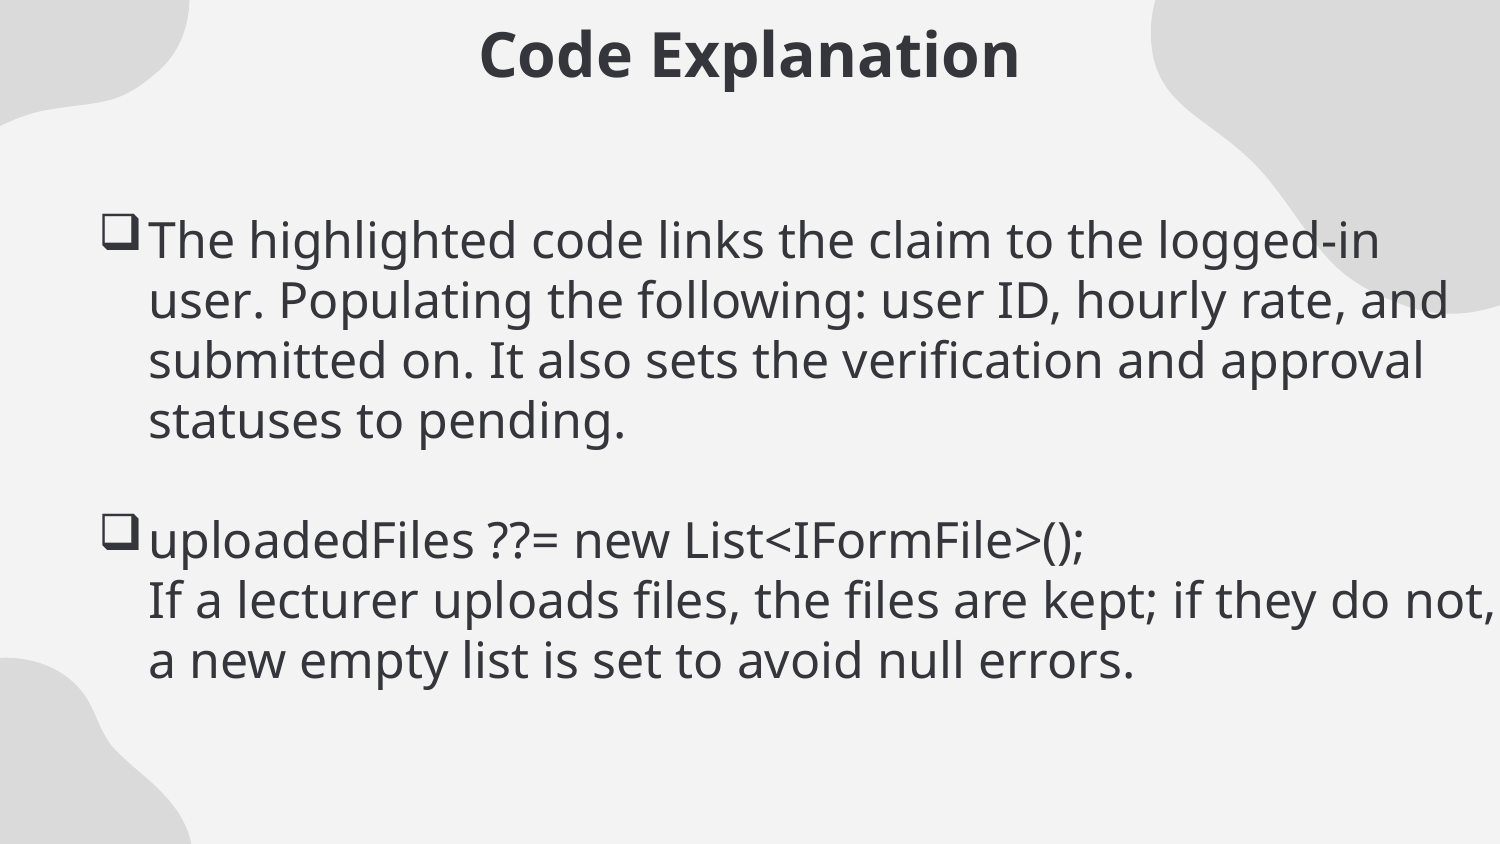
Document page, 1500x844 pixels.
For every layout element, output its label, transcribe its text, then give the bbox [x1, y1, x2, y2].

text_box The highlighted code links the claim to the logged-in user. Populating the following: user ID, hourly rate, and submitted on. It also sets the verification and approval statuses to pending. uploadedFiles ??= new List<IFormFile>(); If a lecturer uploads files, the files are kept; if they do not, a new empty list is set to avoid null errors. [0, 193, 1500, 534]
title Code Explanation [387, 0, 1113, 94]
